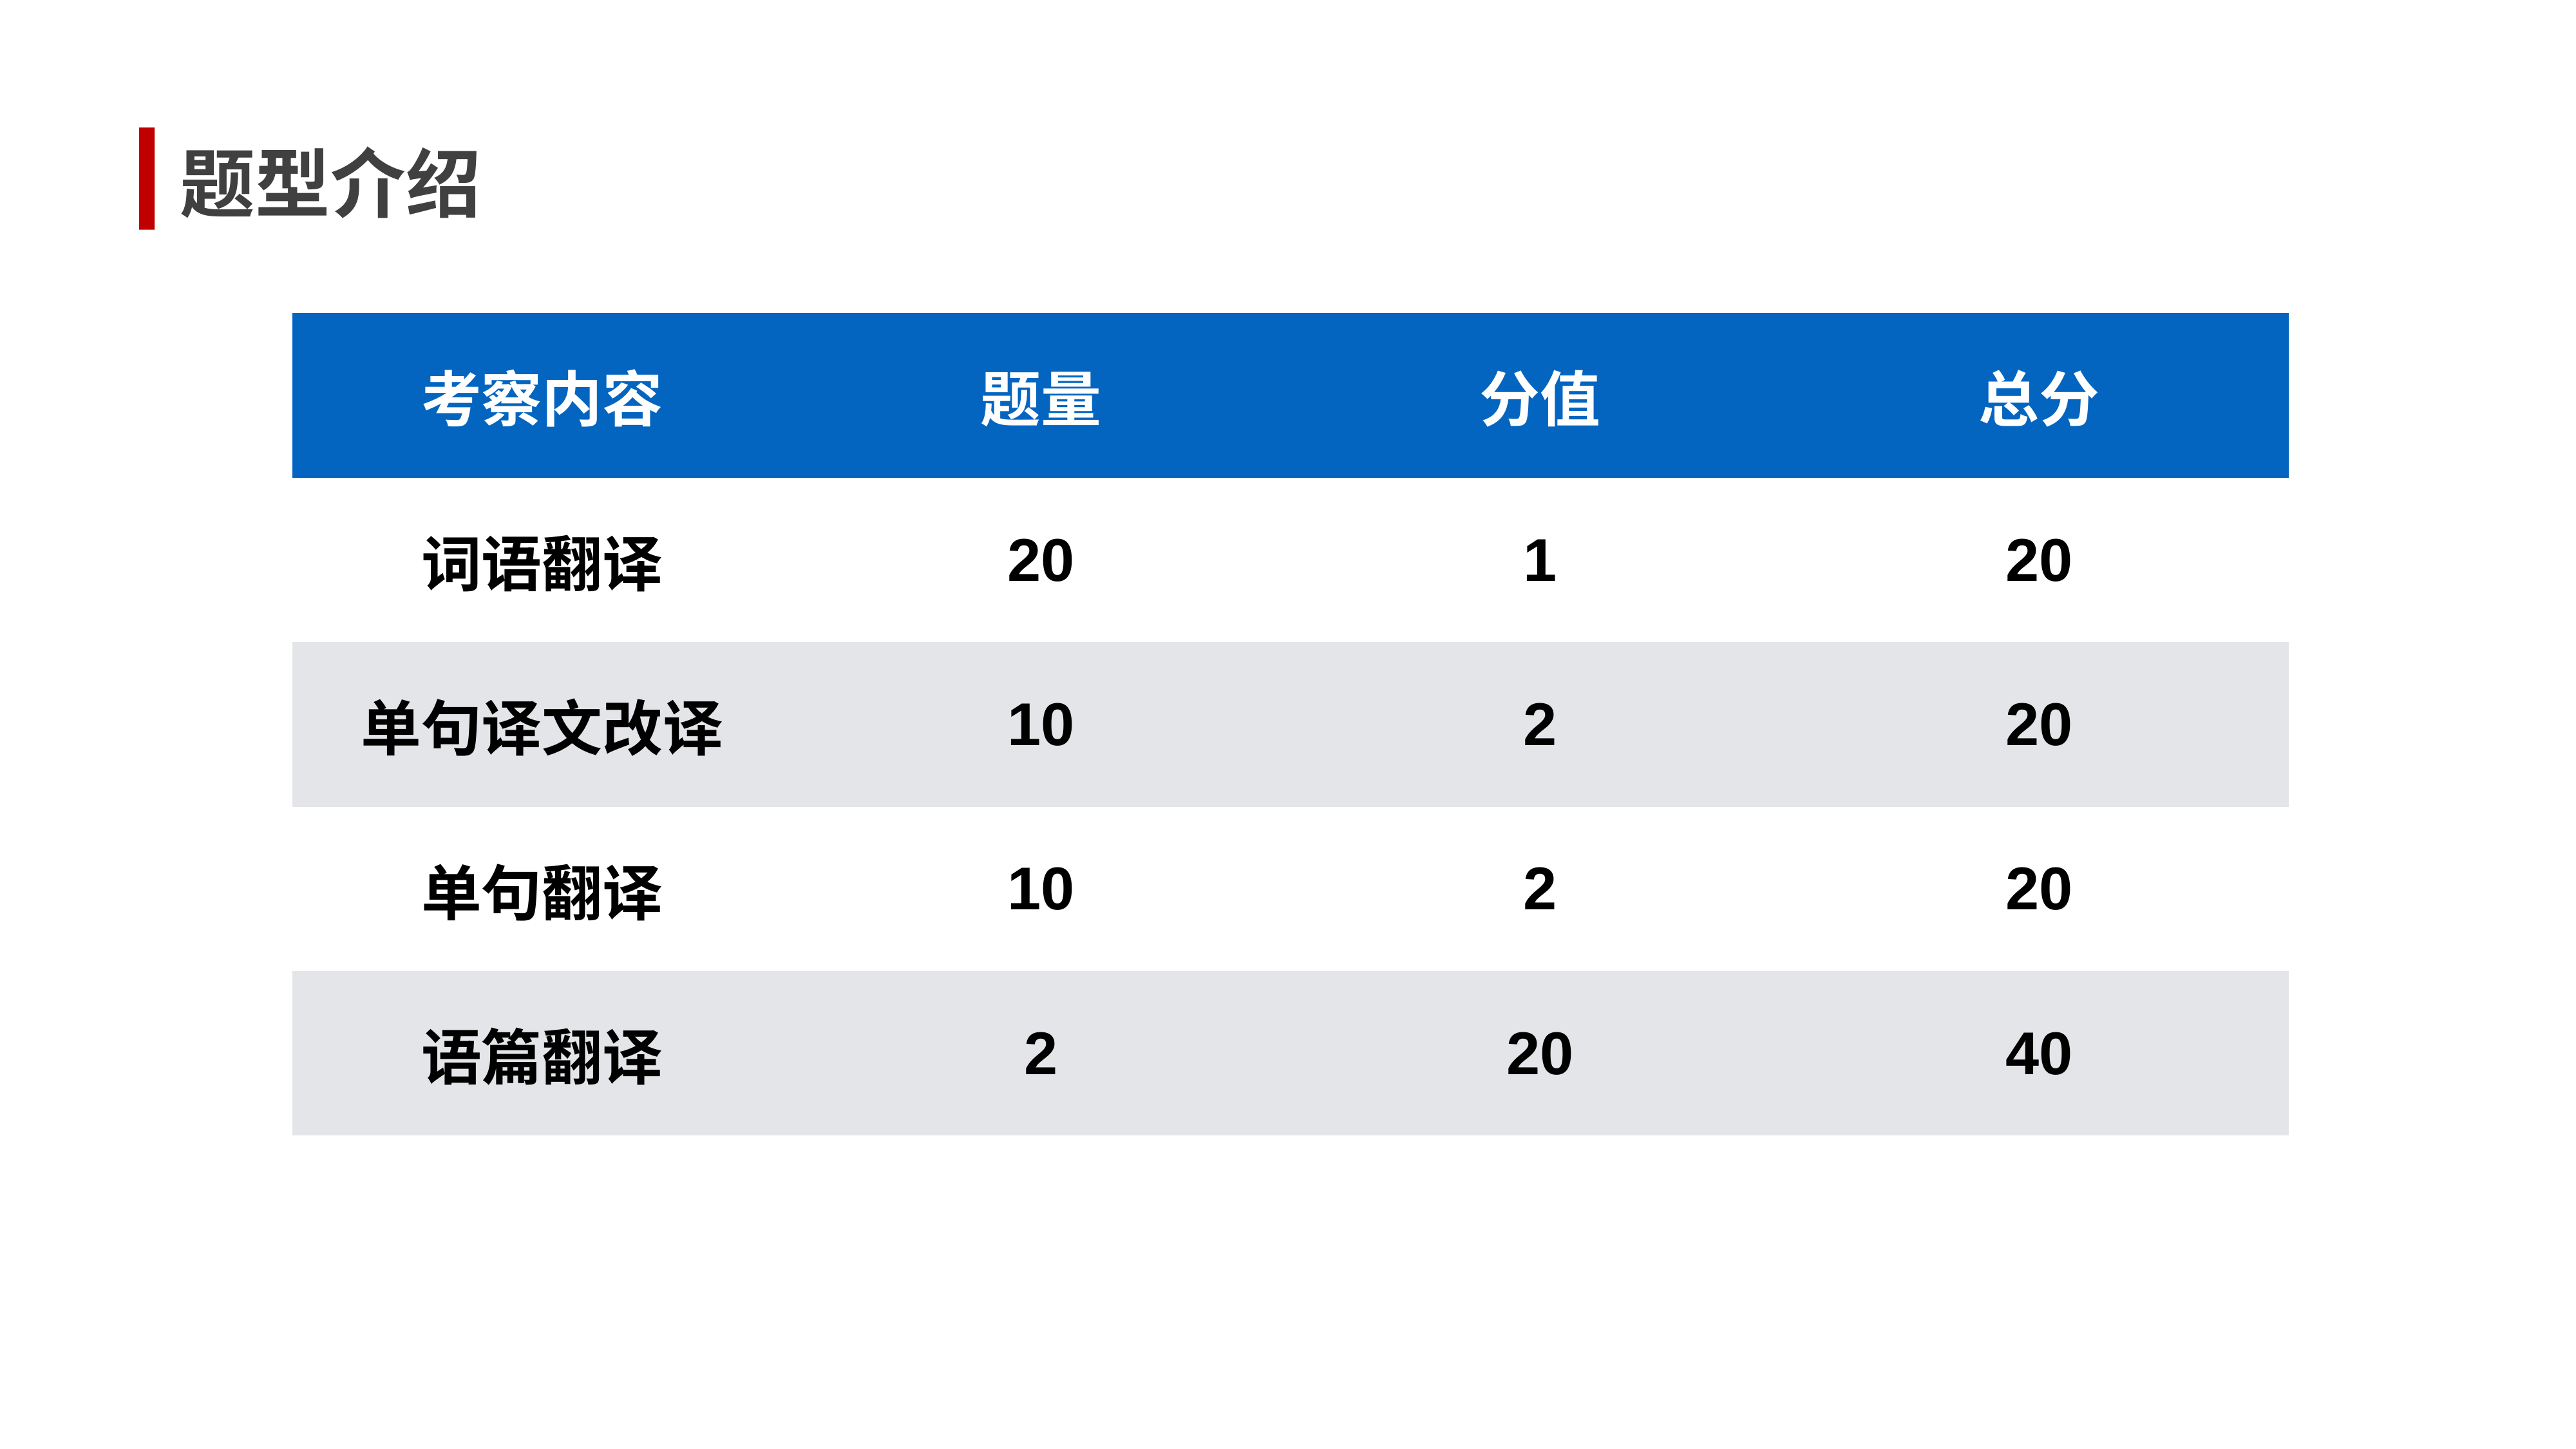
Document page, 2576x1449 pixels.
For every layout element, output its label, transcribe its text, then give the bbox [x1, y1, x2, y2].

text_box 题型介绍 [171, 126, 1819, 236]
table_cell 词语翻译 [292, 478, 791, 642]
table_cell 20 [791, 478, 1291, 642]
table_header 考察内容 [292, 313, 791, 478]
table_cell 1 [1291, 478, 1790, 642]
table_cell 2 [1291, 807, 1790, 971]
table_cell 10 [791, 807, 1291, 971]
table_cell 语篇翻译 [292, 971, 791, 1135]
table_cell 20 [1790, 478, 2289, 642]
table_cell 20 [1291, 971, 1790, 1135]
table_cell 10 [791, 642, 1291, 807]
table_cell 20 [1790, 807, 2289, 971]
table_cell 2 [791, 971, 1291, 1135]
table_header 题量 [791, 313, 1291, 478]
table_header 总分 [1790, 313, 2289, 478]
table_header 分值 [1291, 313, 1790, 478]
table_cell 40 [1790, 971, 2289, 1135]
text_box [139, 127, 155, 230]
table_cell 单句译文改译 [292, 642, 791, 807]
table_cell 单句翻译 [292, 807, 791, 971]
table_cell 20 [1790, 642, 2289, 807]
table_cell 2 [1291, 642, 1790, 807]
